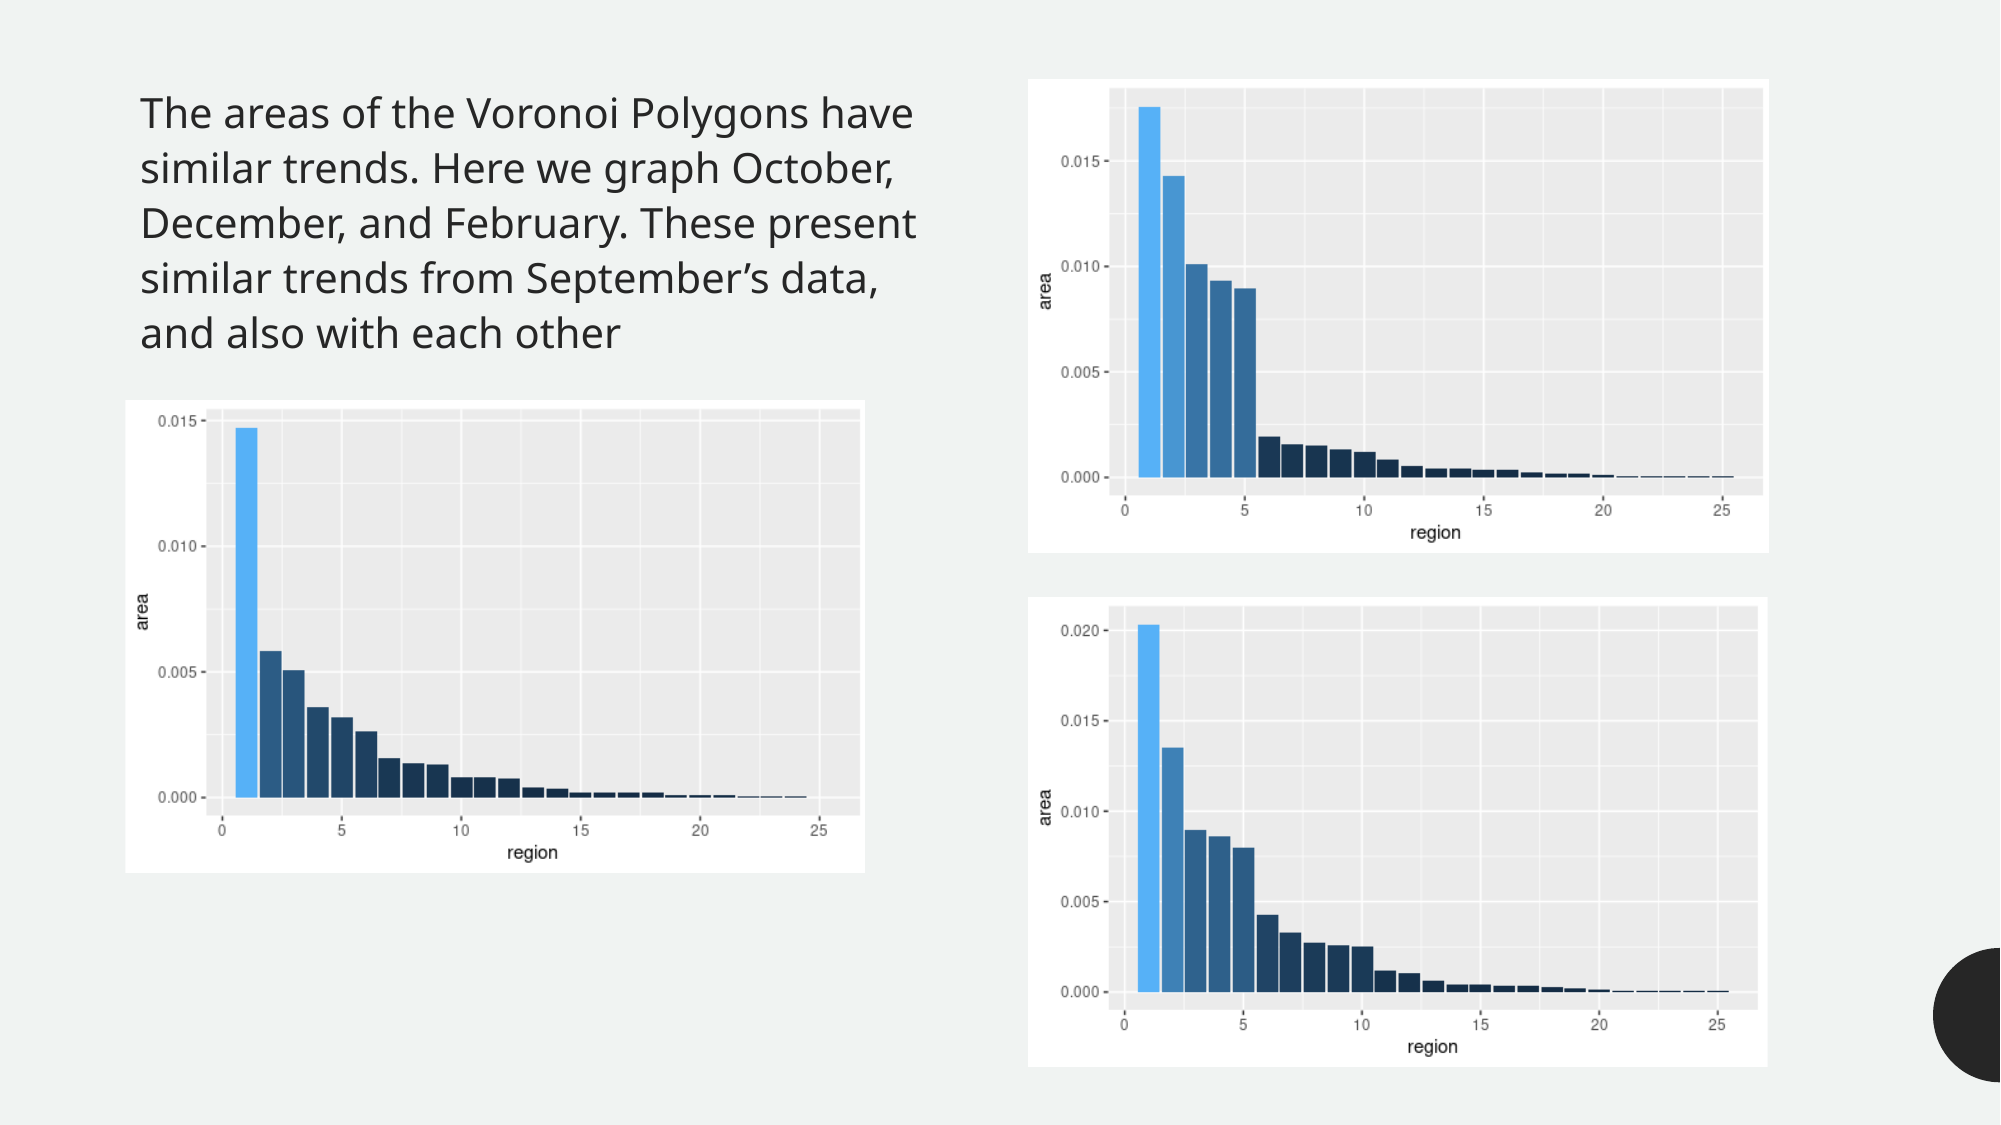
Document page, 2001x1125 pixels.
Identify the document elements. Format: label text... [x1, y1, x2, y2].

picture [125, 400, 865, 873]
picture [1027, 597, 1768, 1067]
list The areas of the Voronoi Polygons have similar trends. Here we graph October, December, and February. These present similar trends from September’s data, and also with each other [125, 74, 954, 401]
picture [1027, 79, 1769, 553]
